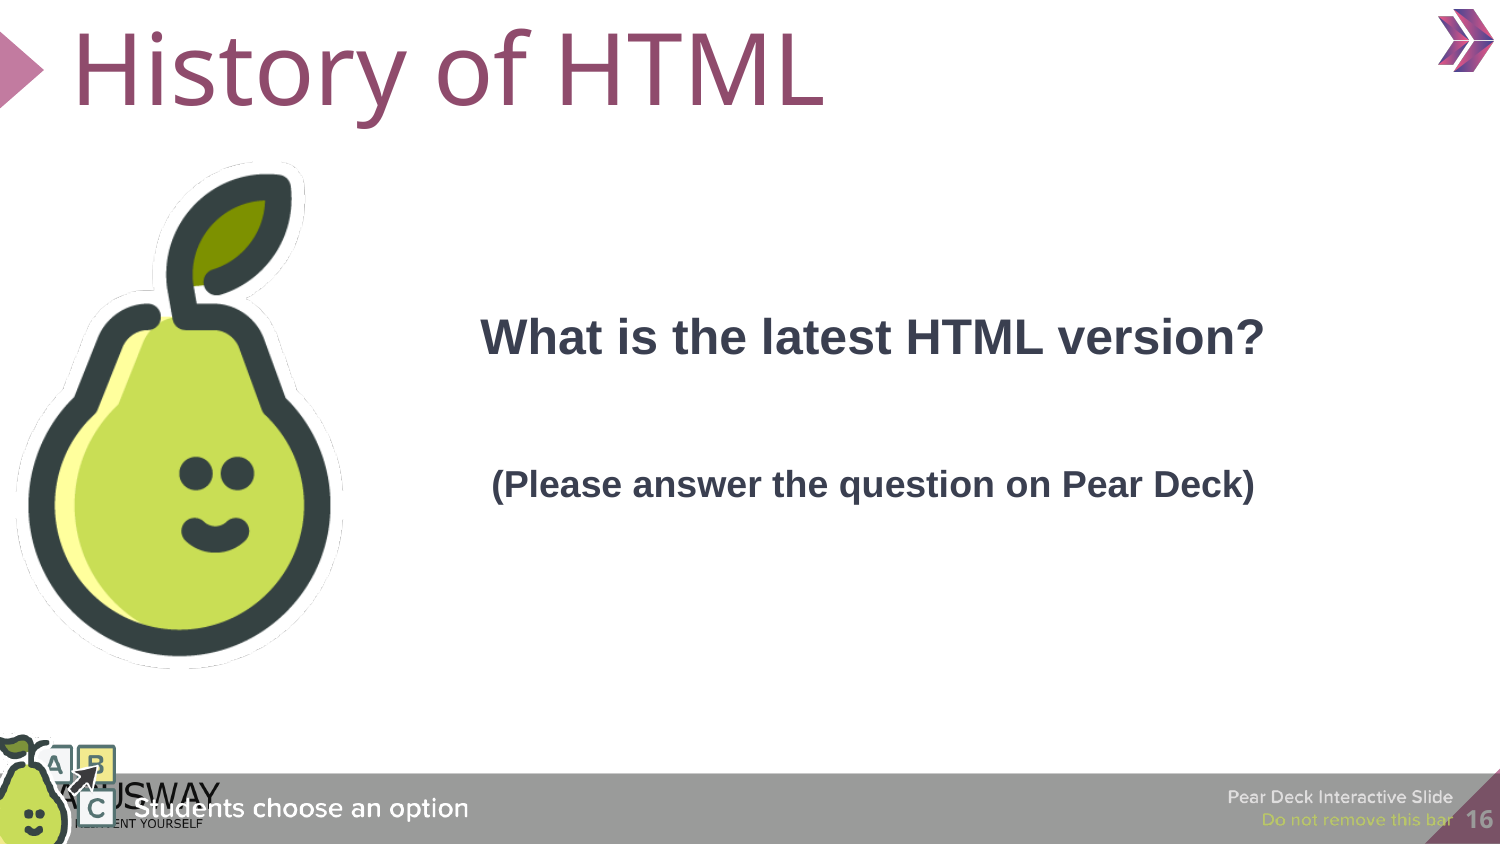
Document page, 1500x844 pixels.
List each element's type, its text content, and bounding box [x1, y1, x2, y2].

picture [0, 726, 1500, 844]
picture [15, 161, 344, 670]
list What is the latest HTML version? (Please answer the question on Pear Deck) [362, 298, 1385, 471]
picture [1438, 9, 1494, 72]
text_box History of HTML [70, 28, 997, 132]
